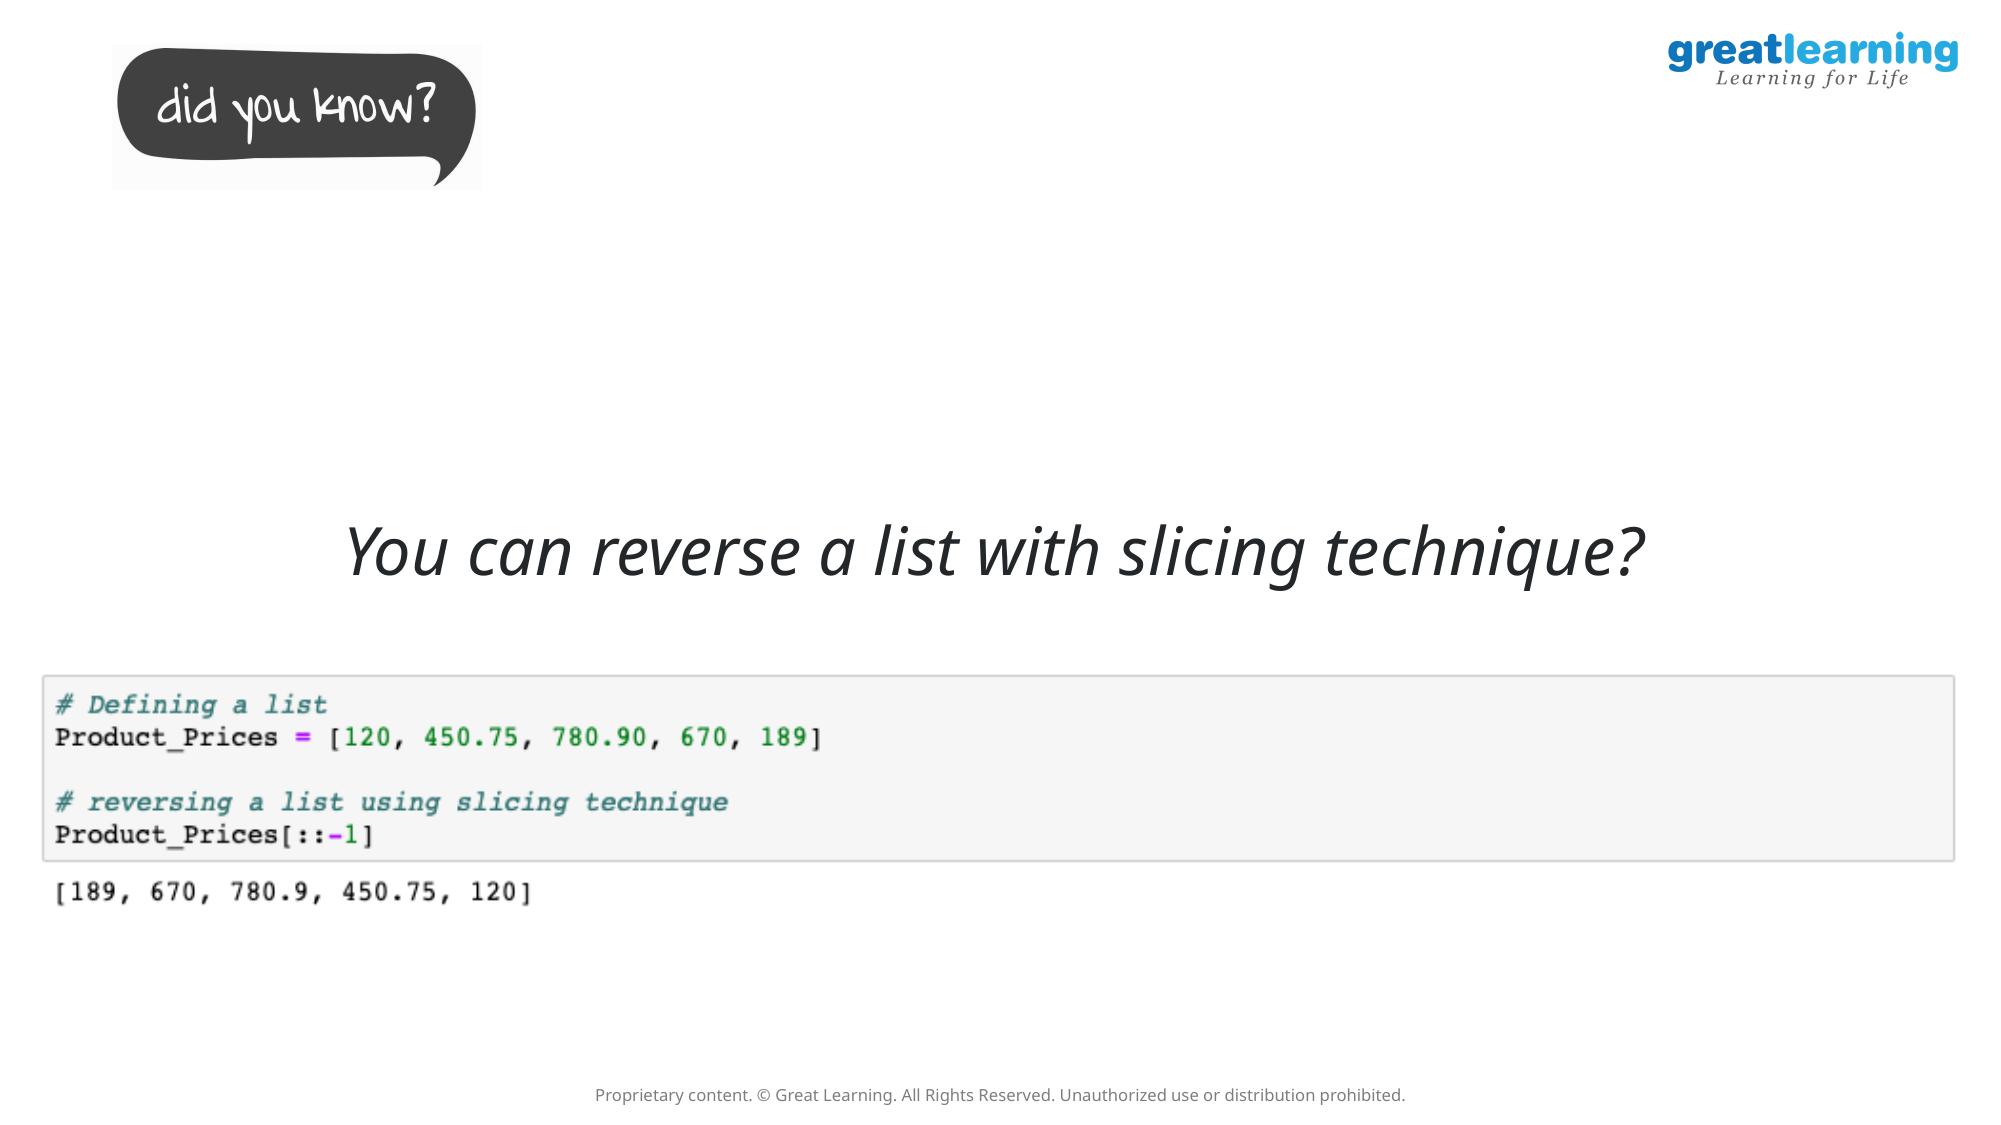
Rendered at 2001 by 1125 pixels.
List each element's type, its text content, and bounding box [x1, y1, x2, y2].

picture [32, 662, 1967, 915]
picture [112, 44, 483, 190]
text_box You can reverse a list with slicing technique? [112, 476, 1878, 659]
picture [1668, 31, 1958, 89]
